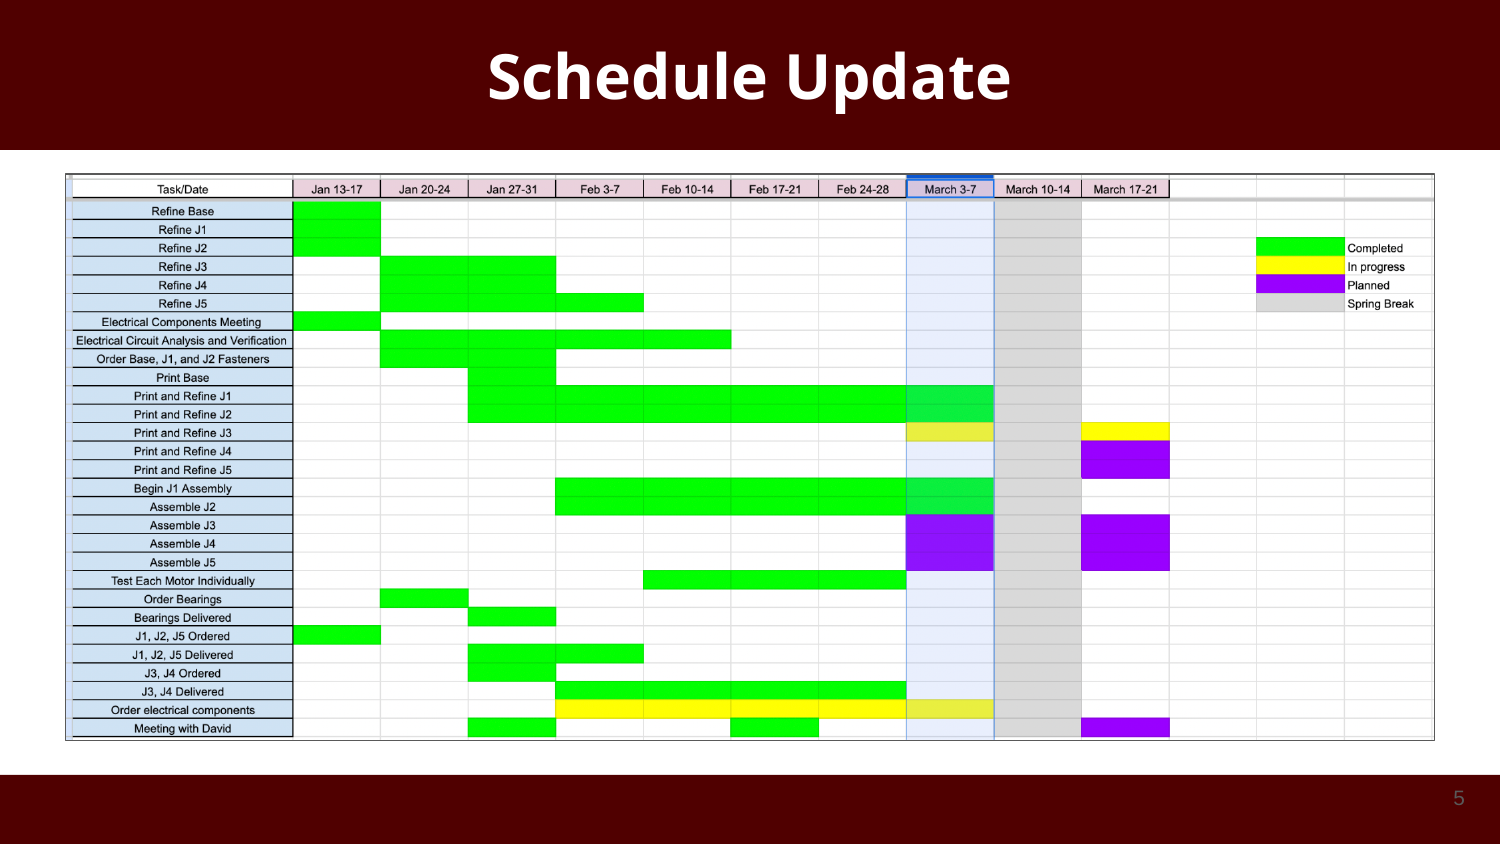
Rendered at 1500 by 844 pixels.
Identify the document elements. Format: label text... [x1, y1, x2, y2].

title Schedule Update [0, 0, 1500, 150]
slide_number ‹#› [1389, 764, 1480, 830]
picture [65, 174, 1435, 741]
title [0, 774, 1500, 844]
